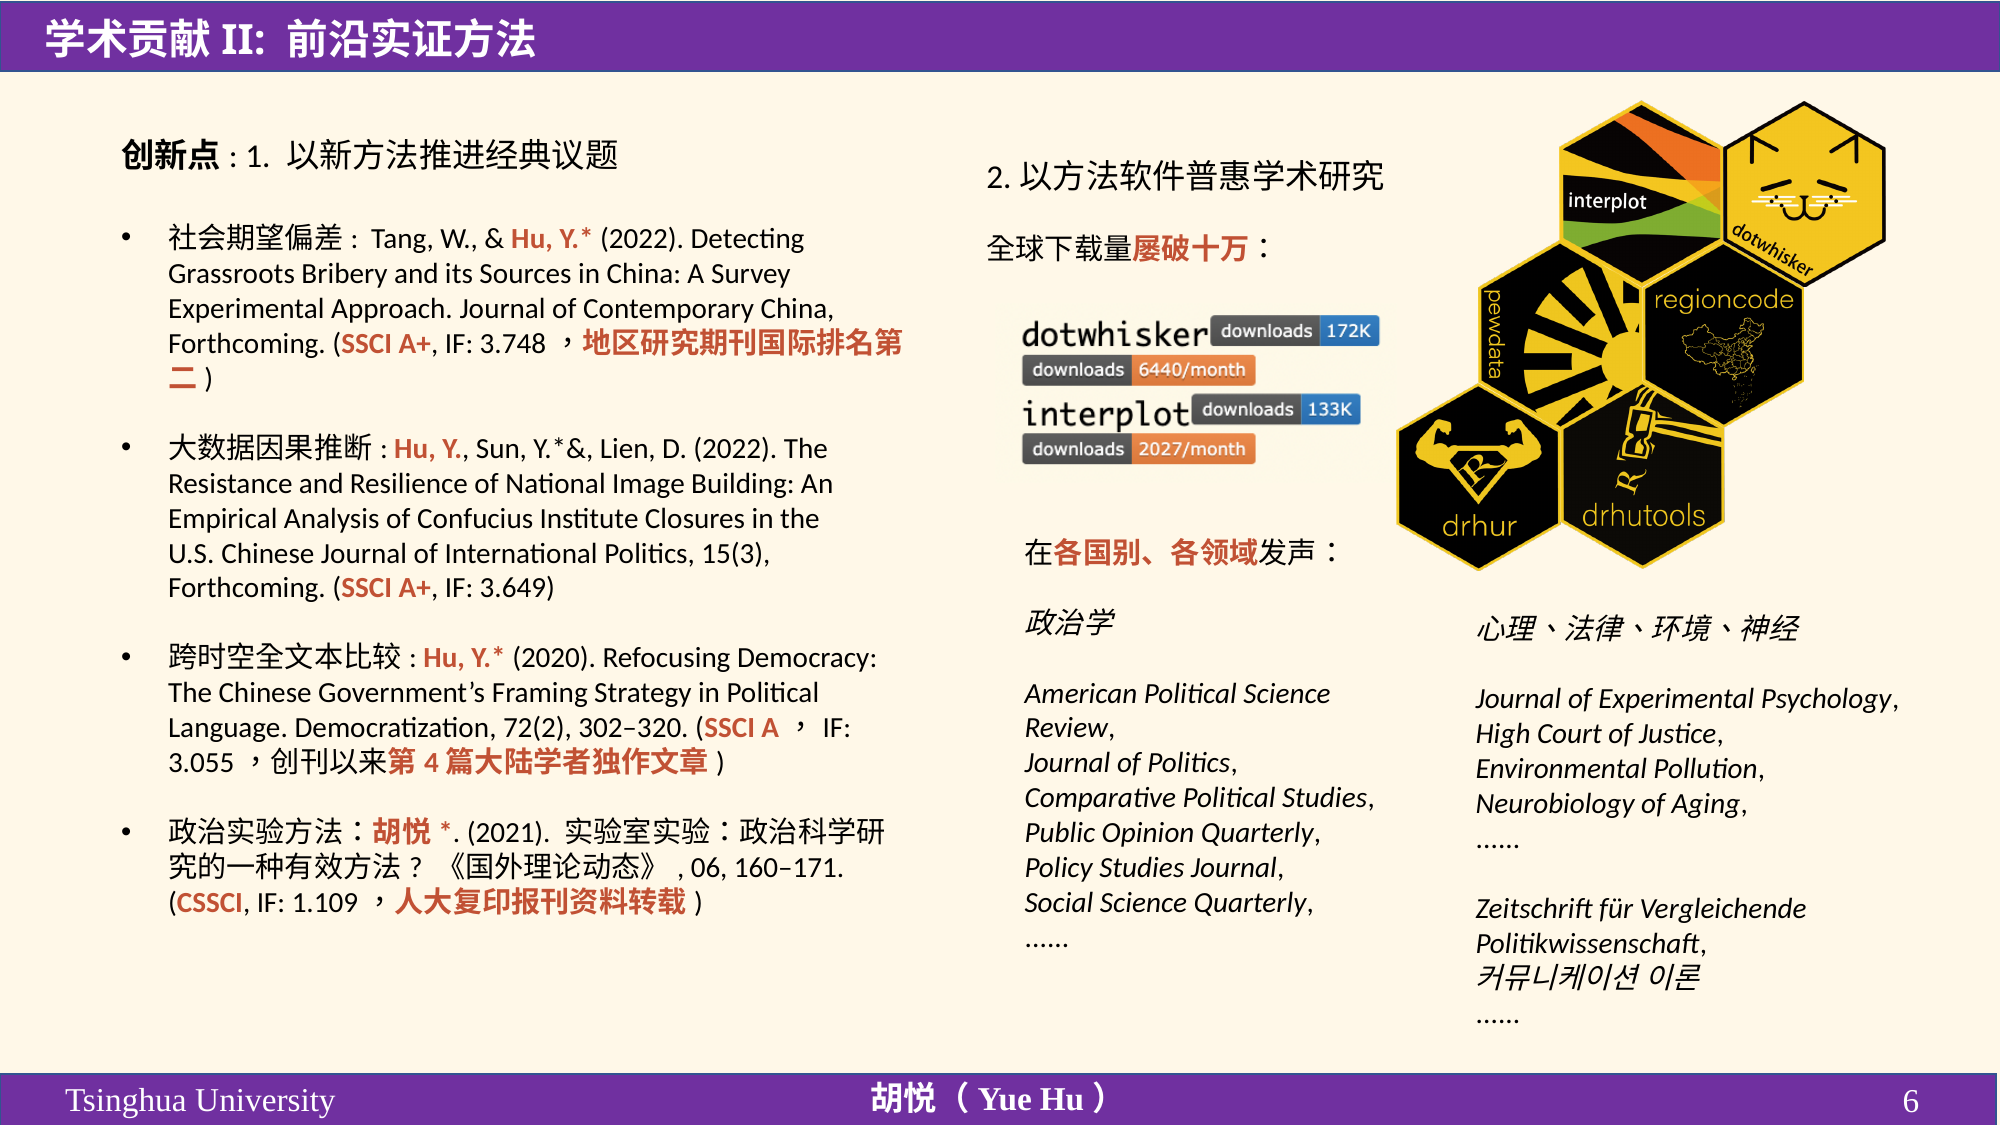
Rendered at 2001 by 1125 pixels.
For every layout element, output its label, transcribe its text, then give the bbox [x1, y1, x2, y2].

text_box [0, 1070, 1996, 1125]
text_box 心理、法律、环境、神经 Journal of Experimental Psychology, High Court of Justice, Environmental Pollution, Neurobiology of Aging, ...... Zeitschrift für Vergleichende Politikwissenschaft, 커뮤니케이션 이론 ...... [1460, 602, 1939, 1037]
text_box 创新点: 1. 以新方法推进经典议题 社会期望偏差: Tang, W., & Hu, Y.* (2022). Detecting Grassroots Bribery and its Sources in China: A Survey Experimental Approach. Journal of Contemporary China, Forthcoming. (SSCI A+, IF: 3.748，地区研究期刊国际排名第二) 大数据因果推断: Hu, Y., Sun, Y.*&, Lien, D. (2022). The Resistance and Resilience of National Image Building: An Empirical Analysis of Confucius Institute Closures in the U.S. Chinese Journal of International Politics, 15(3), Forthcoming. (SSCI A+, IF: 3.649) 跨时空全文本比较: Hu, Y.* (2020). Refocusing Democracy: The Chinese Government’s Framing Strategy in Political Language. Democratization, 72(2), 302–320. (SSCI A，IF: 3.055，创刊以来第4篇大陆学者独作文章) 政治实验方法：胡悦*. (2021). 实验室实验：政治科学研究的一种有效方法? 《国外理论动态》, 06, 160–171. (CSSCI, IF: 1.109，人大复印报刊资料转载) [106, 126, 920, 961]
text_box 在各国别、各领域发声： 政治学 American Political Science Review, Journal of Politics, Comparative Political Studies, Public Opinion Quarterly, Policy Studies Journal, Social Science Quarterly, ...... [1009, 526, 1401, 1006]
text_box 2.以方法软件普惠学术研究 全球下载量屡破十万： [971, 148, 1396, 273]
picture [995, 100, 1886, 571]
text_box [0, 1, 2000, 72]
